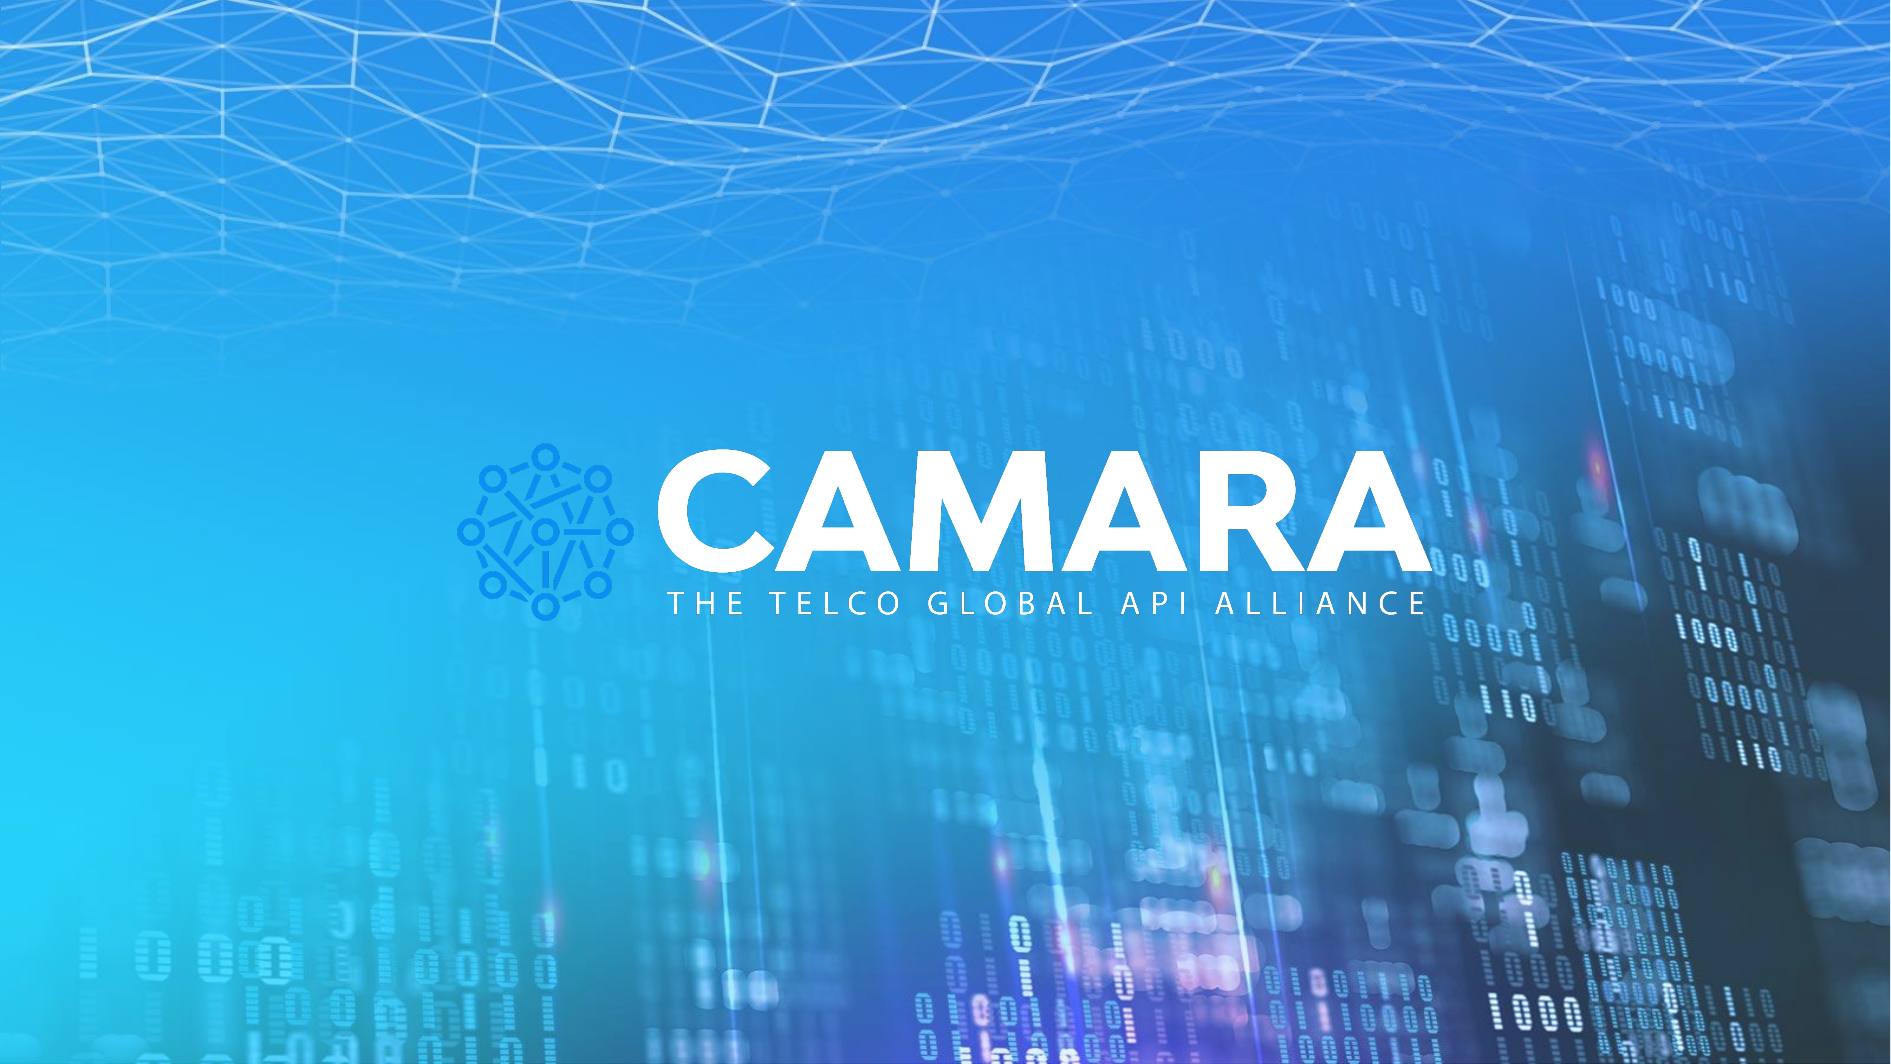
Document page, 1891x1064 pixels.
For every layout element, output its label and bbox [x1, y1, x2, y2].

text_box [0, 0, 1891, 1064]
picture [449, 436, 1440, 628]
